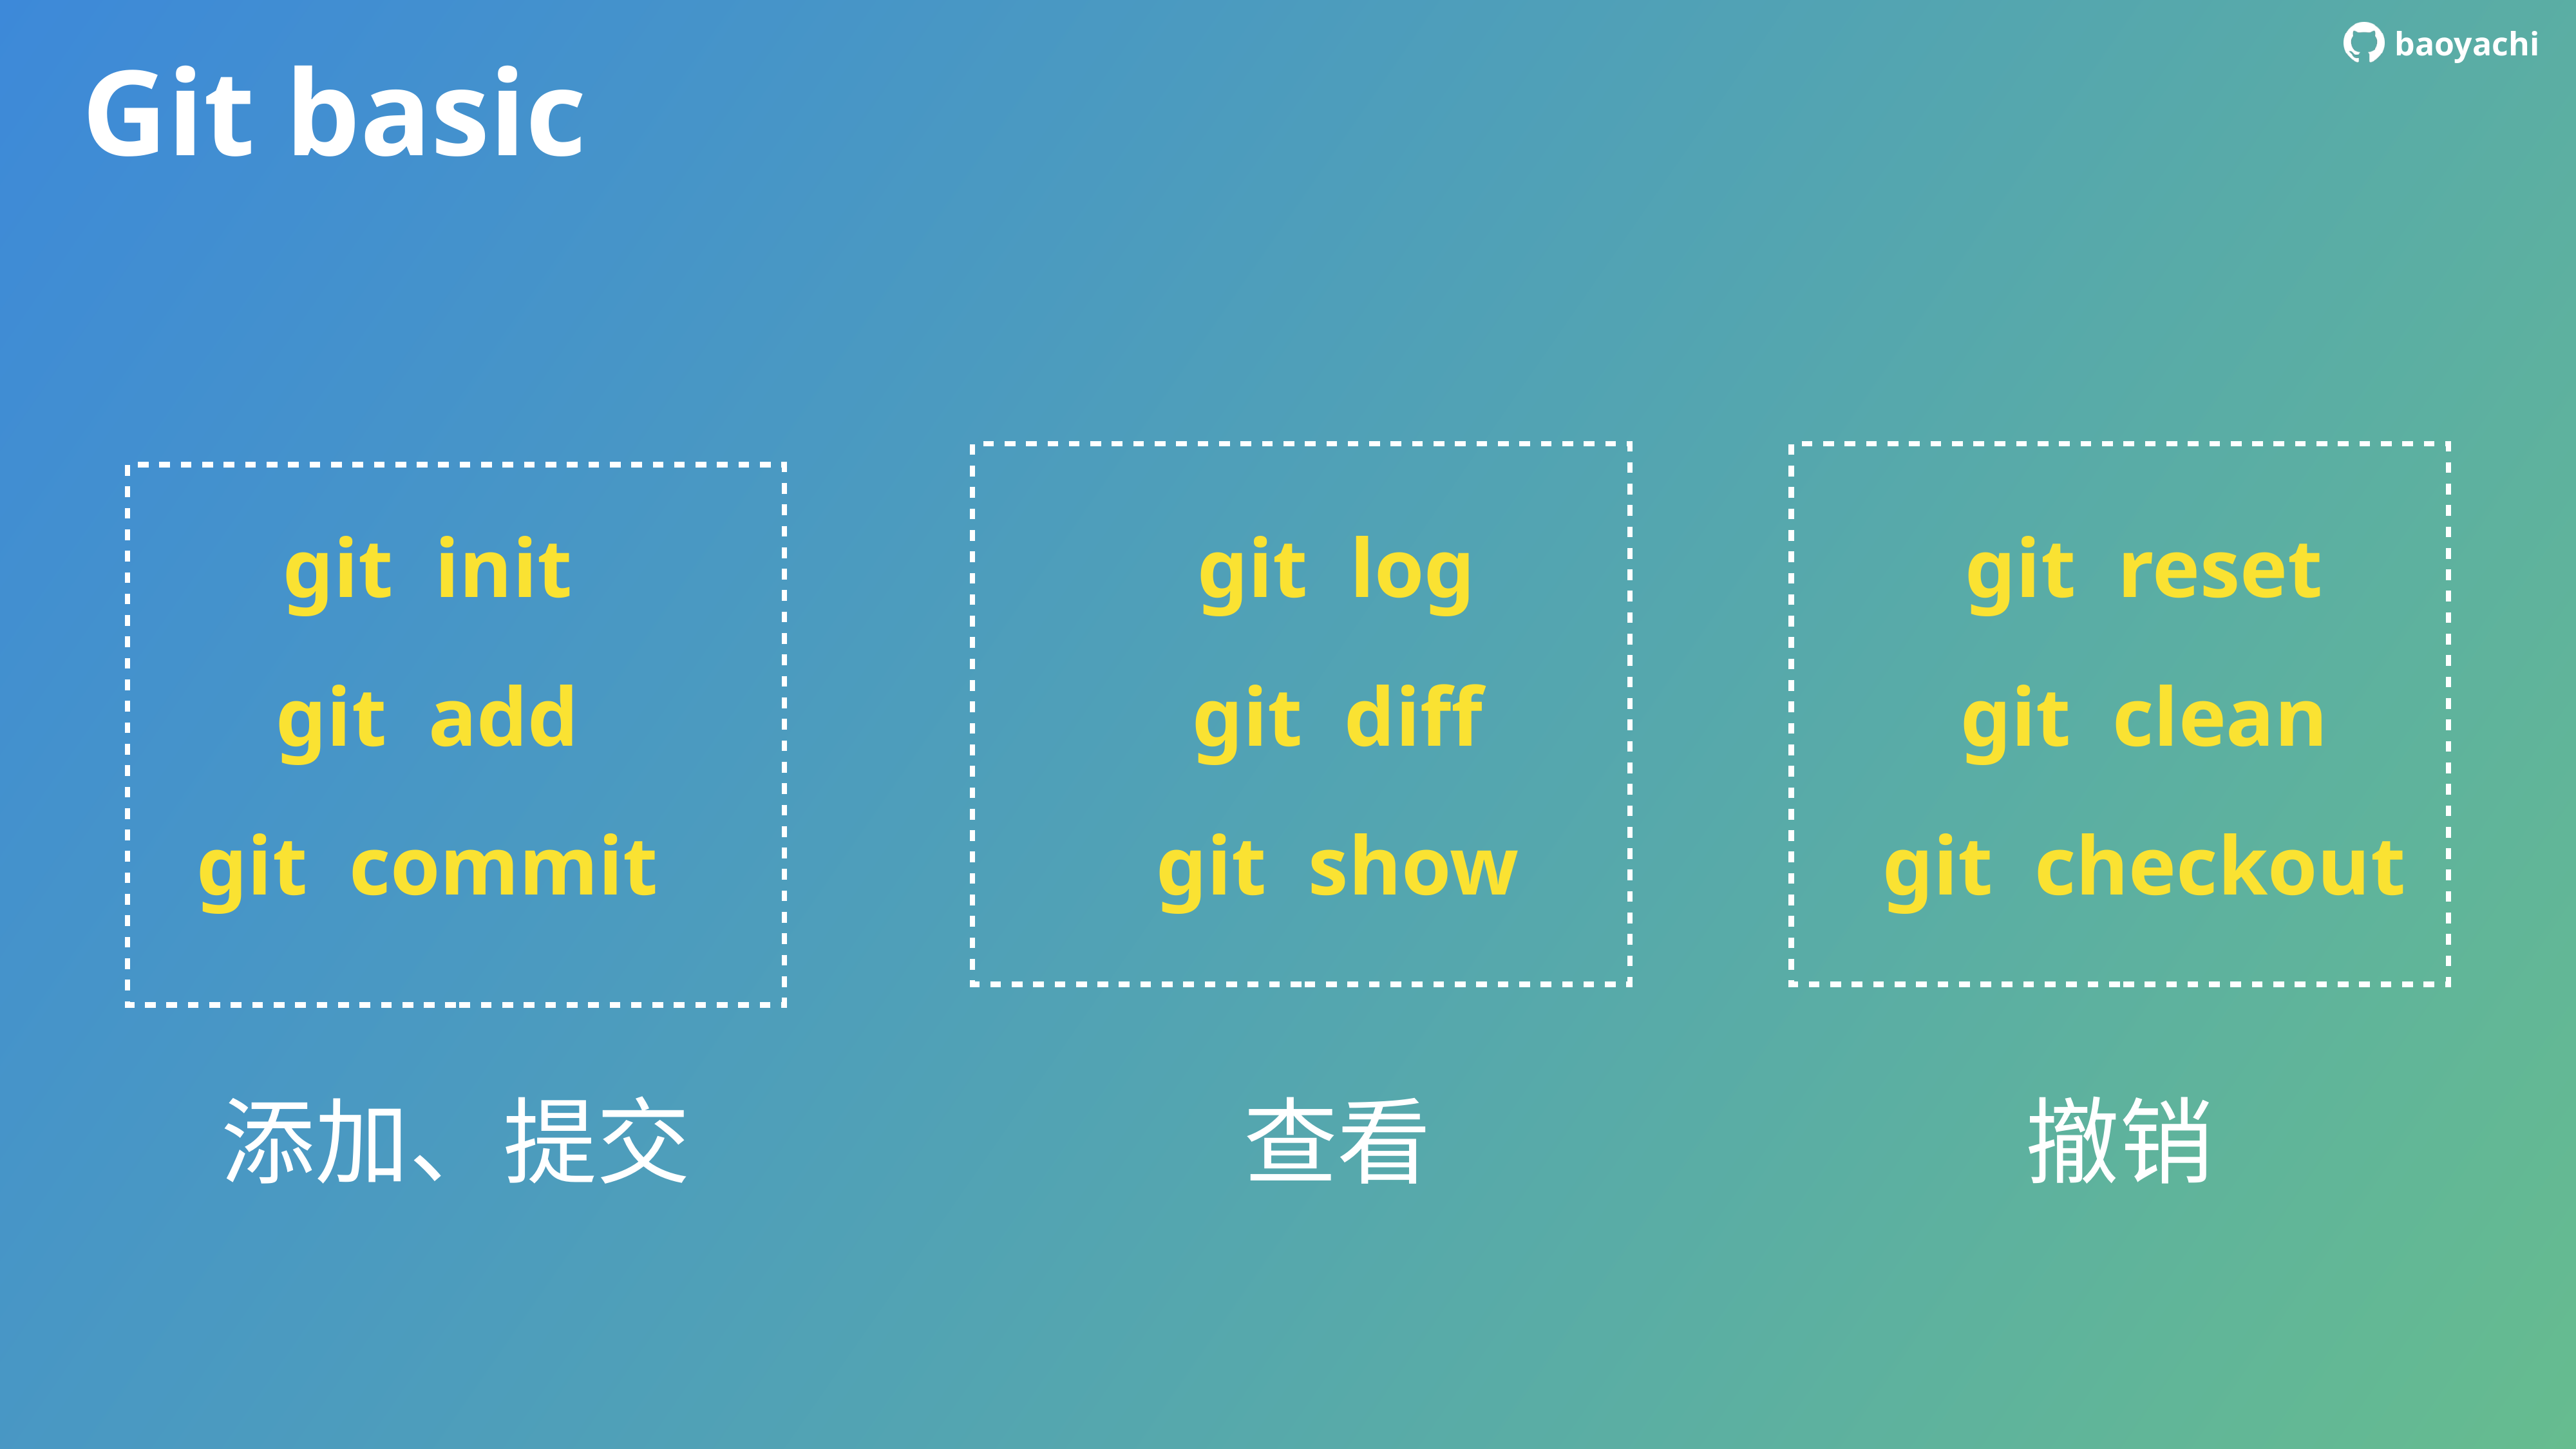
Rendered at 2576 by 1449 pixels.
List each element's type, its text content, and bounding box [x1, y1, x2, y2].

text_box 添加、提交 [216, 1077, 696, 1200]
picture [2344, 22, 2385, 64]
text_box 撤销 [2020, 1077, 2219, 1200]
text_box [972, 444, 1630, 985]
text_box Git basic [77, 32, 592, 185]
text_box [127, 464, 785, 1005]
text_box [1791, 444, 2448, 985]
text_box 查看 [1238, 1077, 1437, 1200]
